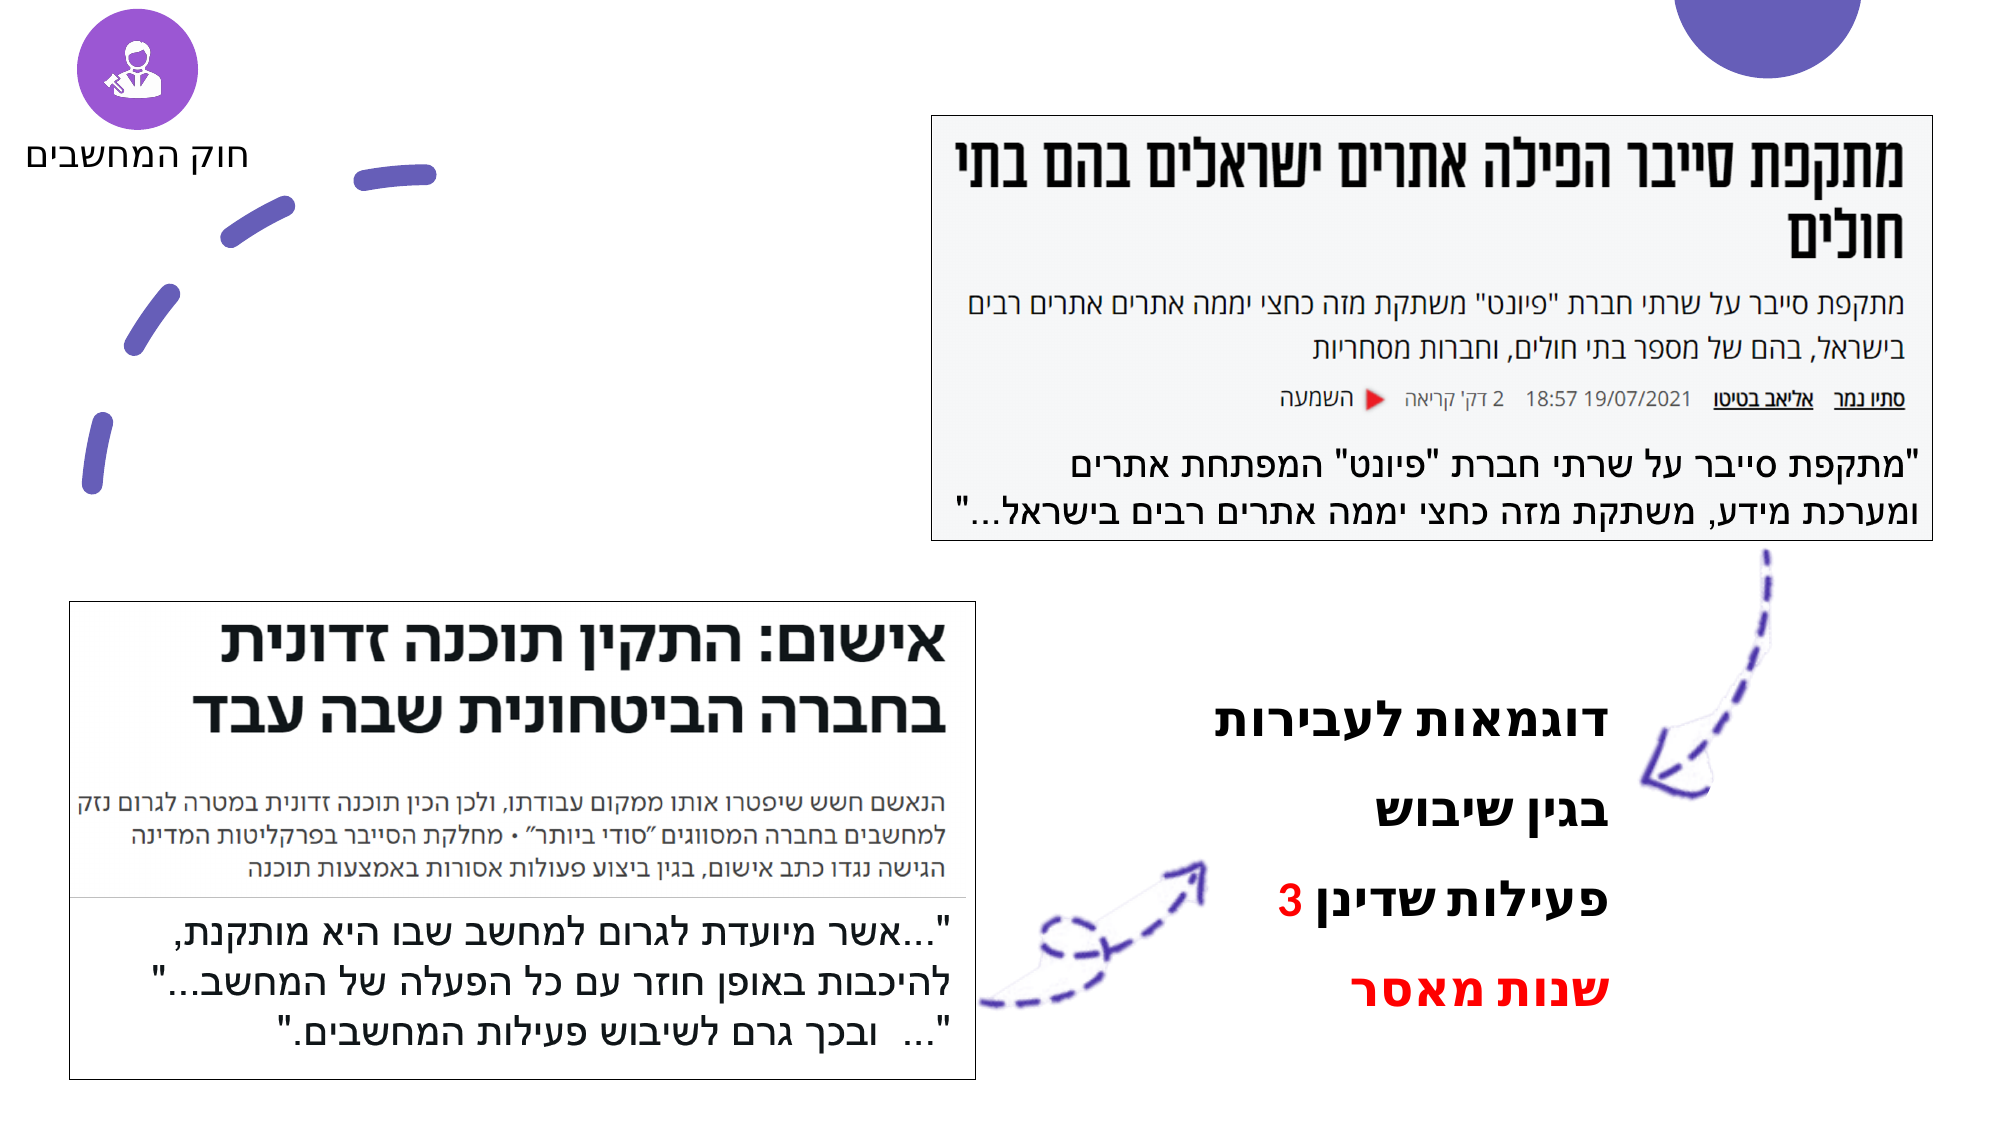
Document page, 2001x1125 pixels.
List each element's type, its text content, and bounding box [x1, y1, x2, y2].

picture [69, 601, 976, 1080]
picture [931, 114, 1934, 837]
text_box דוגמאות לעבירות בגין שיבוש פעילות שדינן 3 שנות מאסר [1190, 649, 1625, 1025]
picture [1031, 774, 1172, 1089]
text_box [22, 8, 253, 183]
